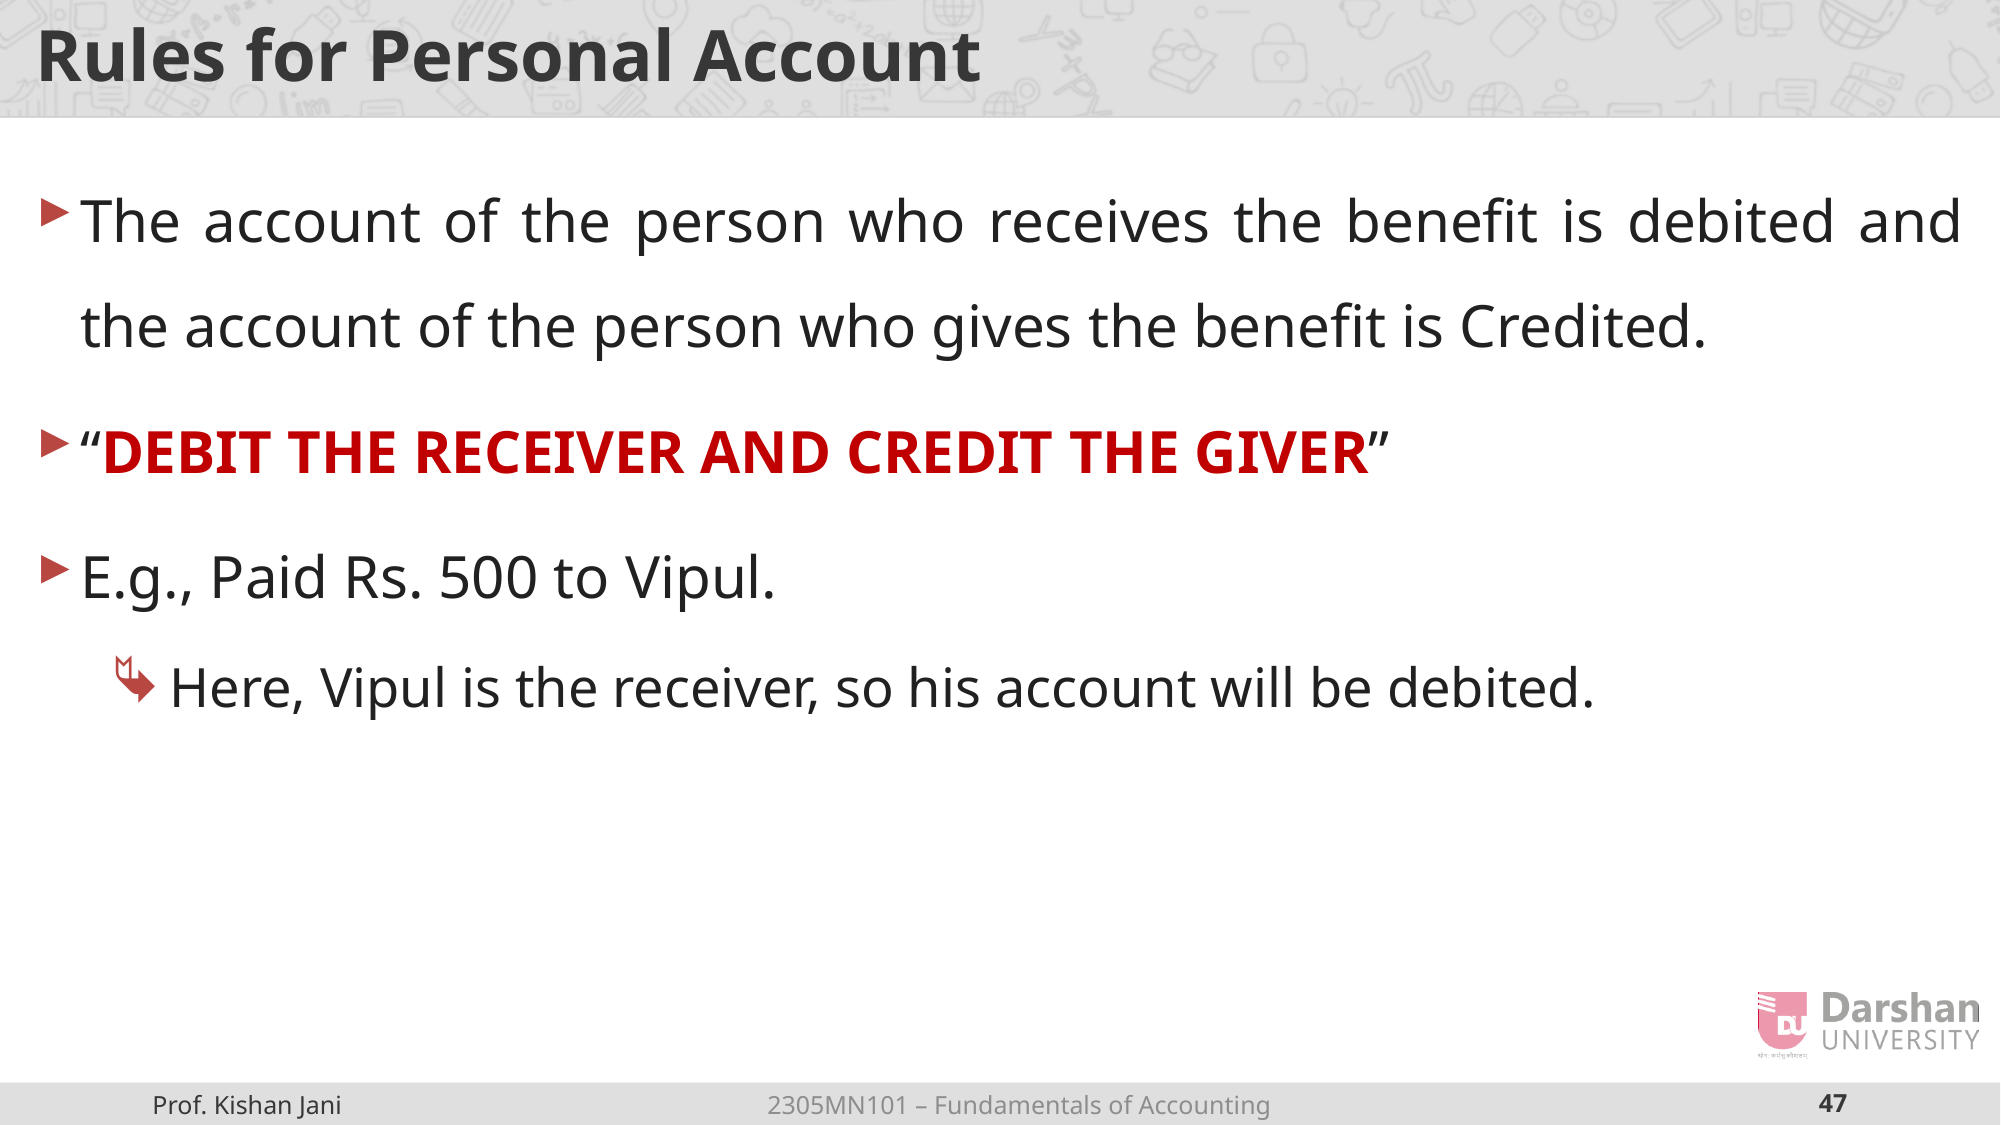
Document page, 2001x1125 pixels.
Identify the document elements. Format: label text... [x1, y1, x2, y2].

list The account of the person who receives the benefit is debited and the account of the person who gives the benefit is Credited. “DEBIT THE RECEIVER AND CREDIT THE GIVER” E.g., Paid Rs. 500 to Vipul. Here, Vipul is the receiver, so his account will be debited. [21, 141, 1979, 1059]
title Rules for Personal Account [0, 0, 2000, 117]
